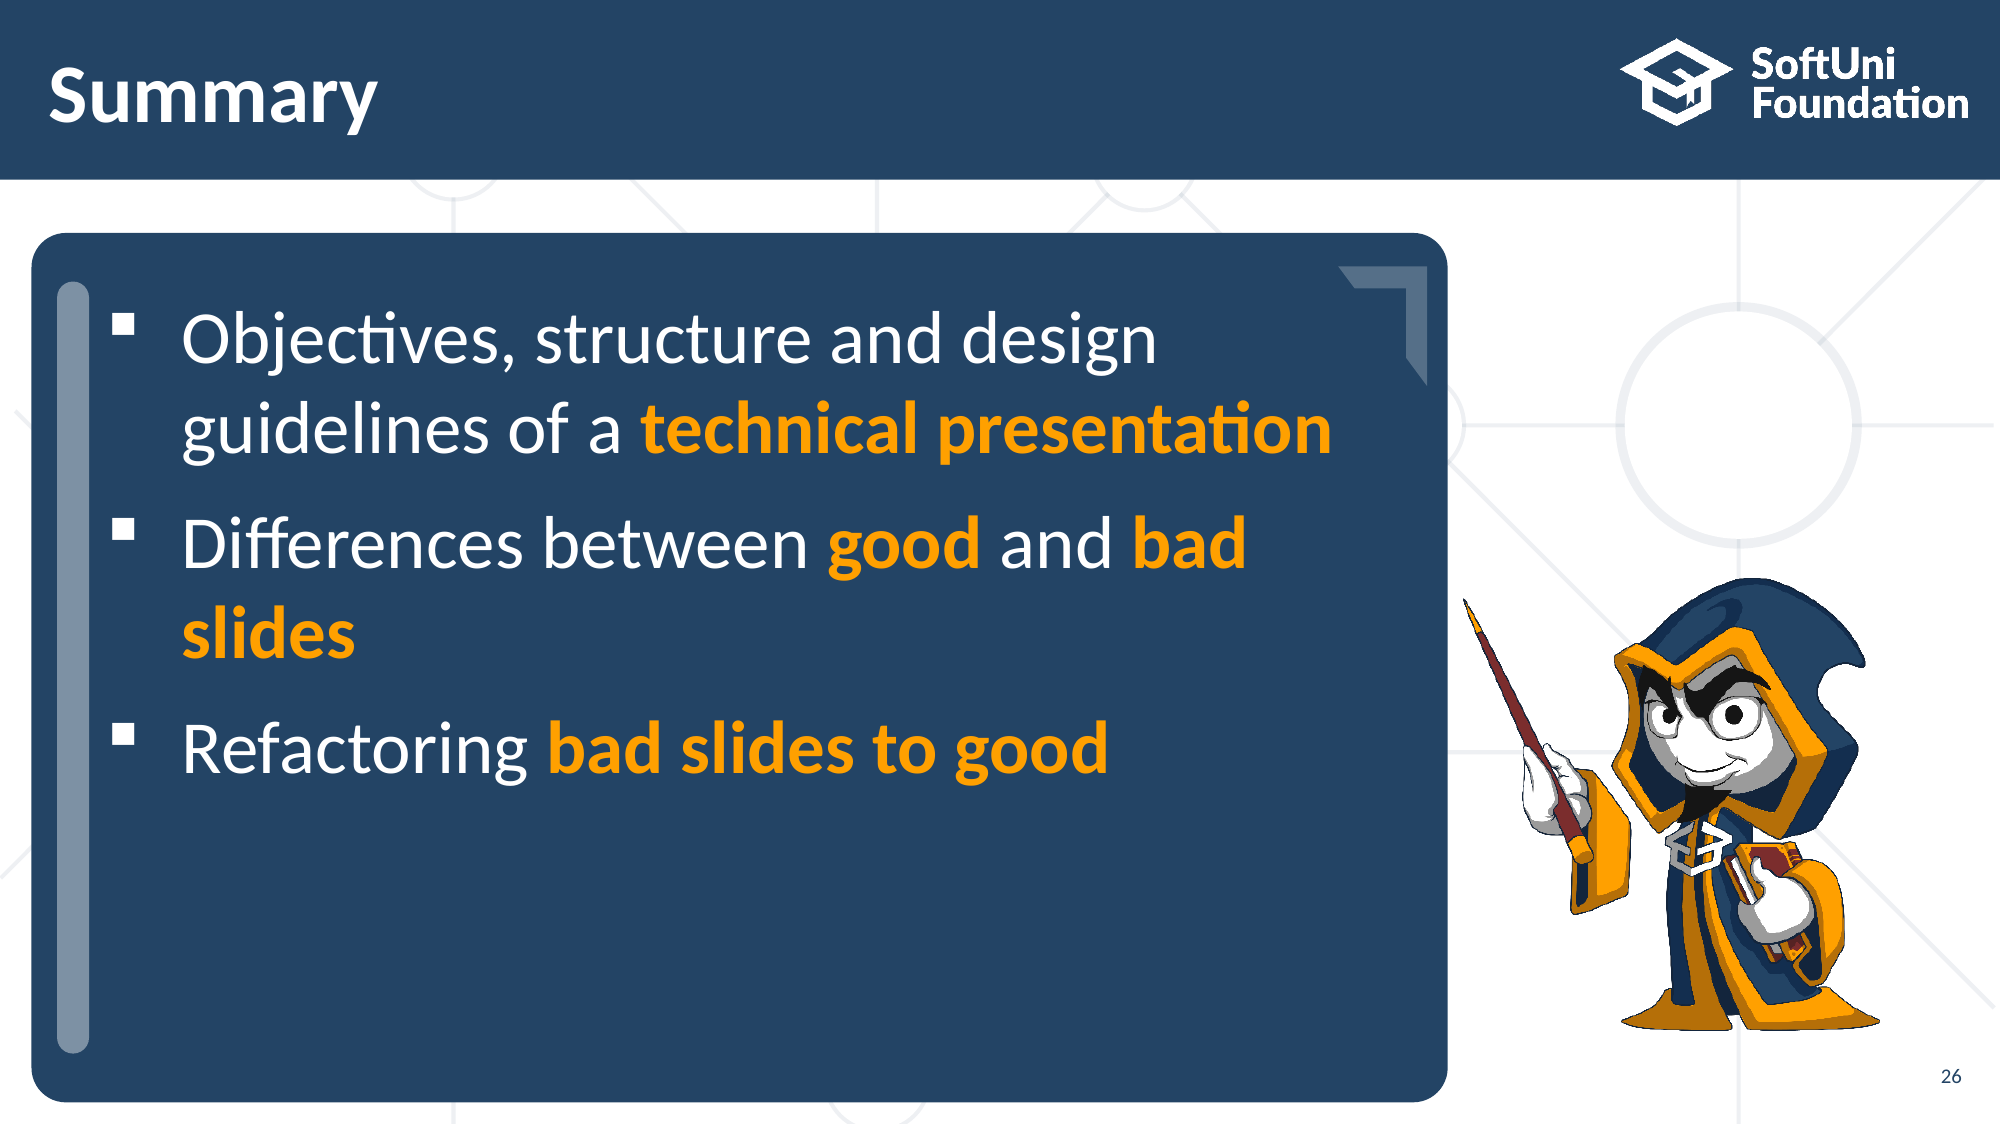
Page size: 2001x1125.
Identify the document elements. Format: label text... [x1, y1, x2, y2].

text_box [31, 232, 1448, 1103]
title Summary [31, 16, 1591, 162]
slide_number 26 [1897, 1049, 1968, 1101]
picture [1447, 537, 1921, 1050]
picture [1619, 38, 1968, 126]
